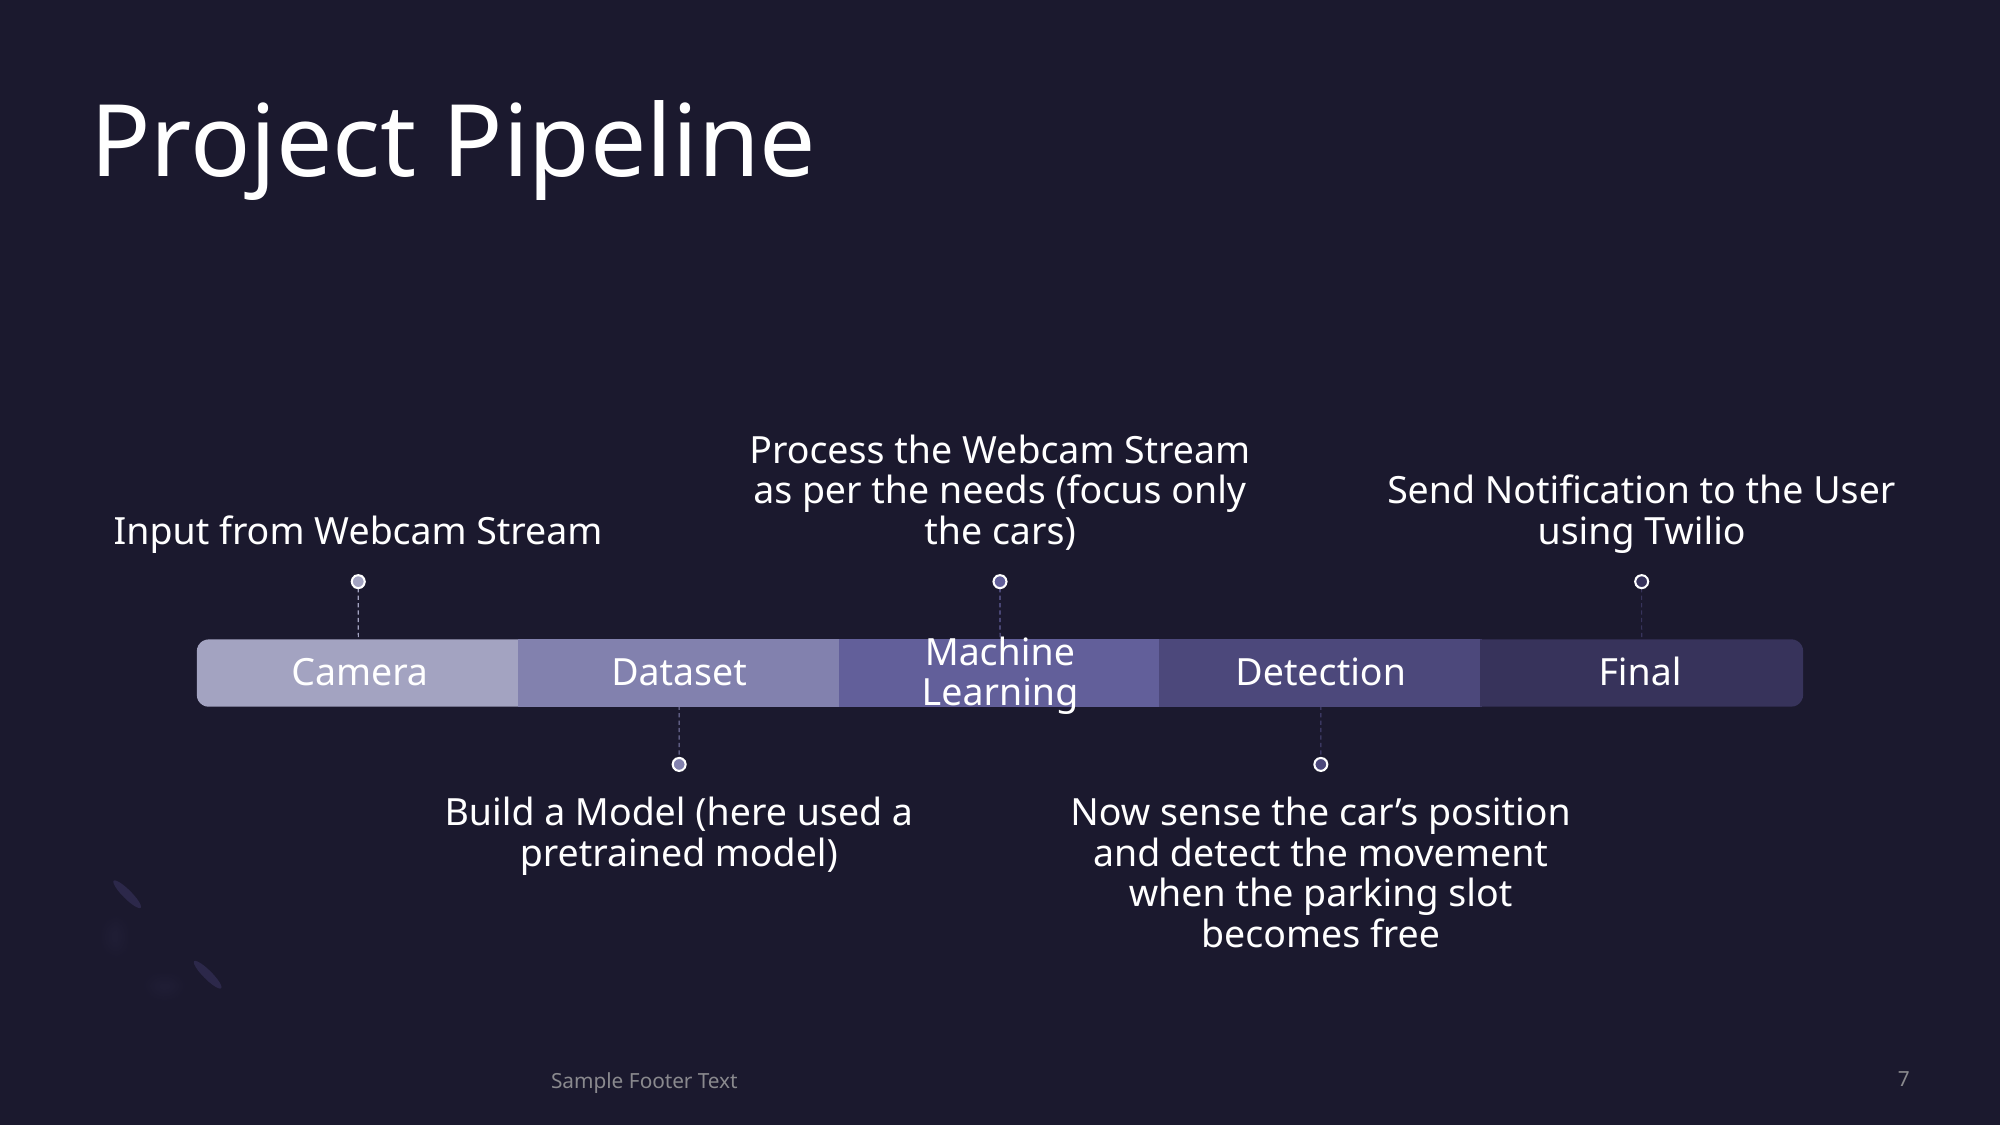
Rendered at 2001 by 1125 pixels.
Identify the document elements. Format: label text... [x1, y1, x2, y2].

slide_number 7 [1632, 1067, 1910, 1093]
title Project Pipeline [90, 90, 1910, 309]
footer Sample Footer Text [551, 1067, 1598, 1093]
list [90, 346, 1910, 1000]
